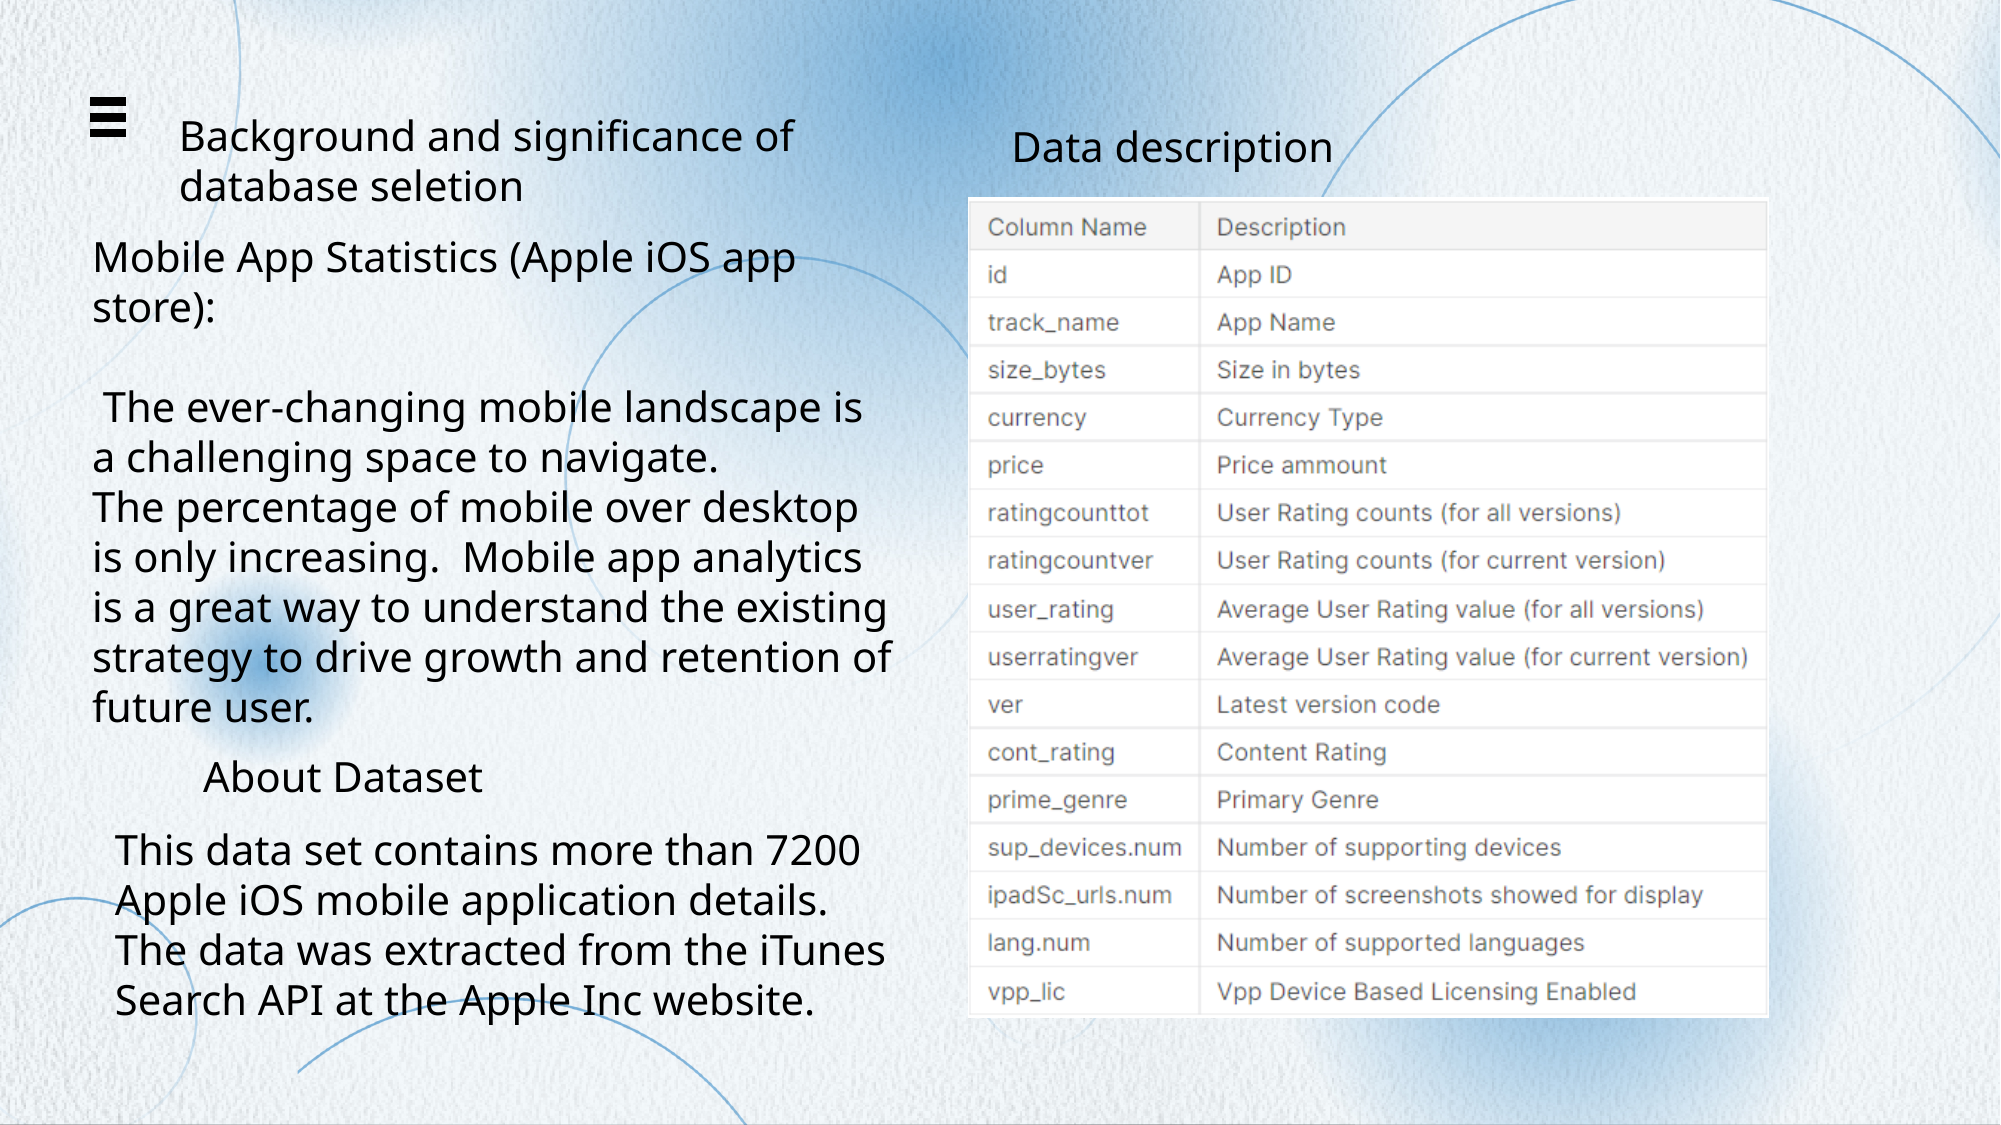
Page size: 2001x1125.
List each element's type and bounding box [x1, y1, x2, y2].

picture [0, 0, 2000, 1125]
text_box [90, 97, 125, 137]
